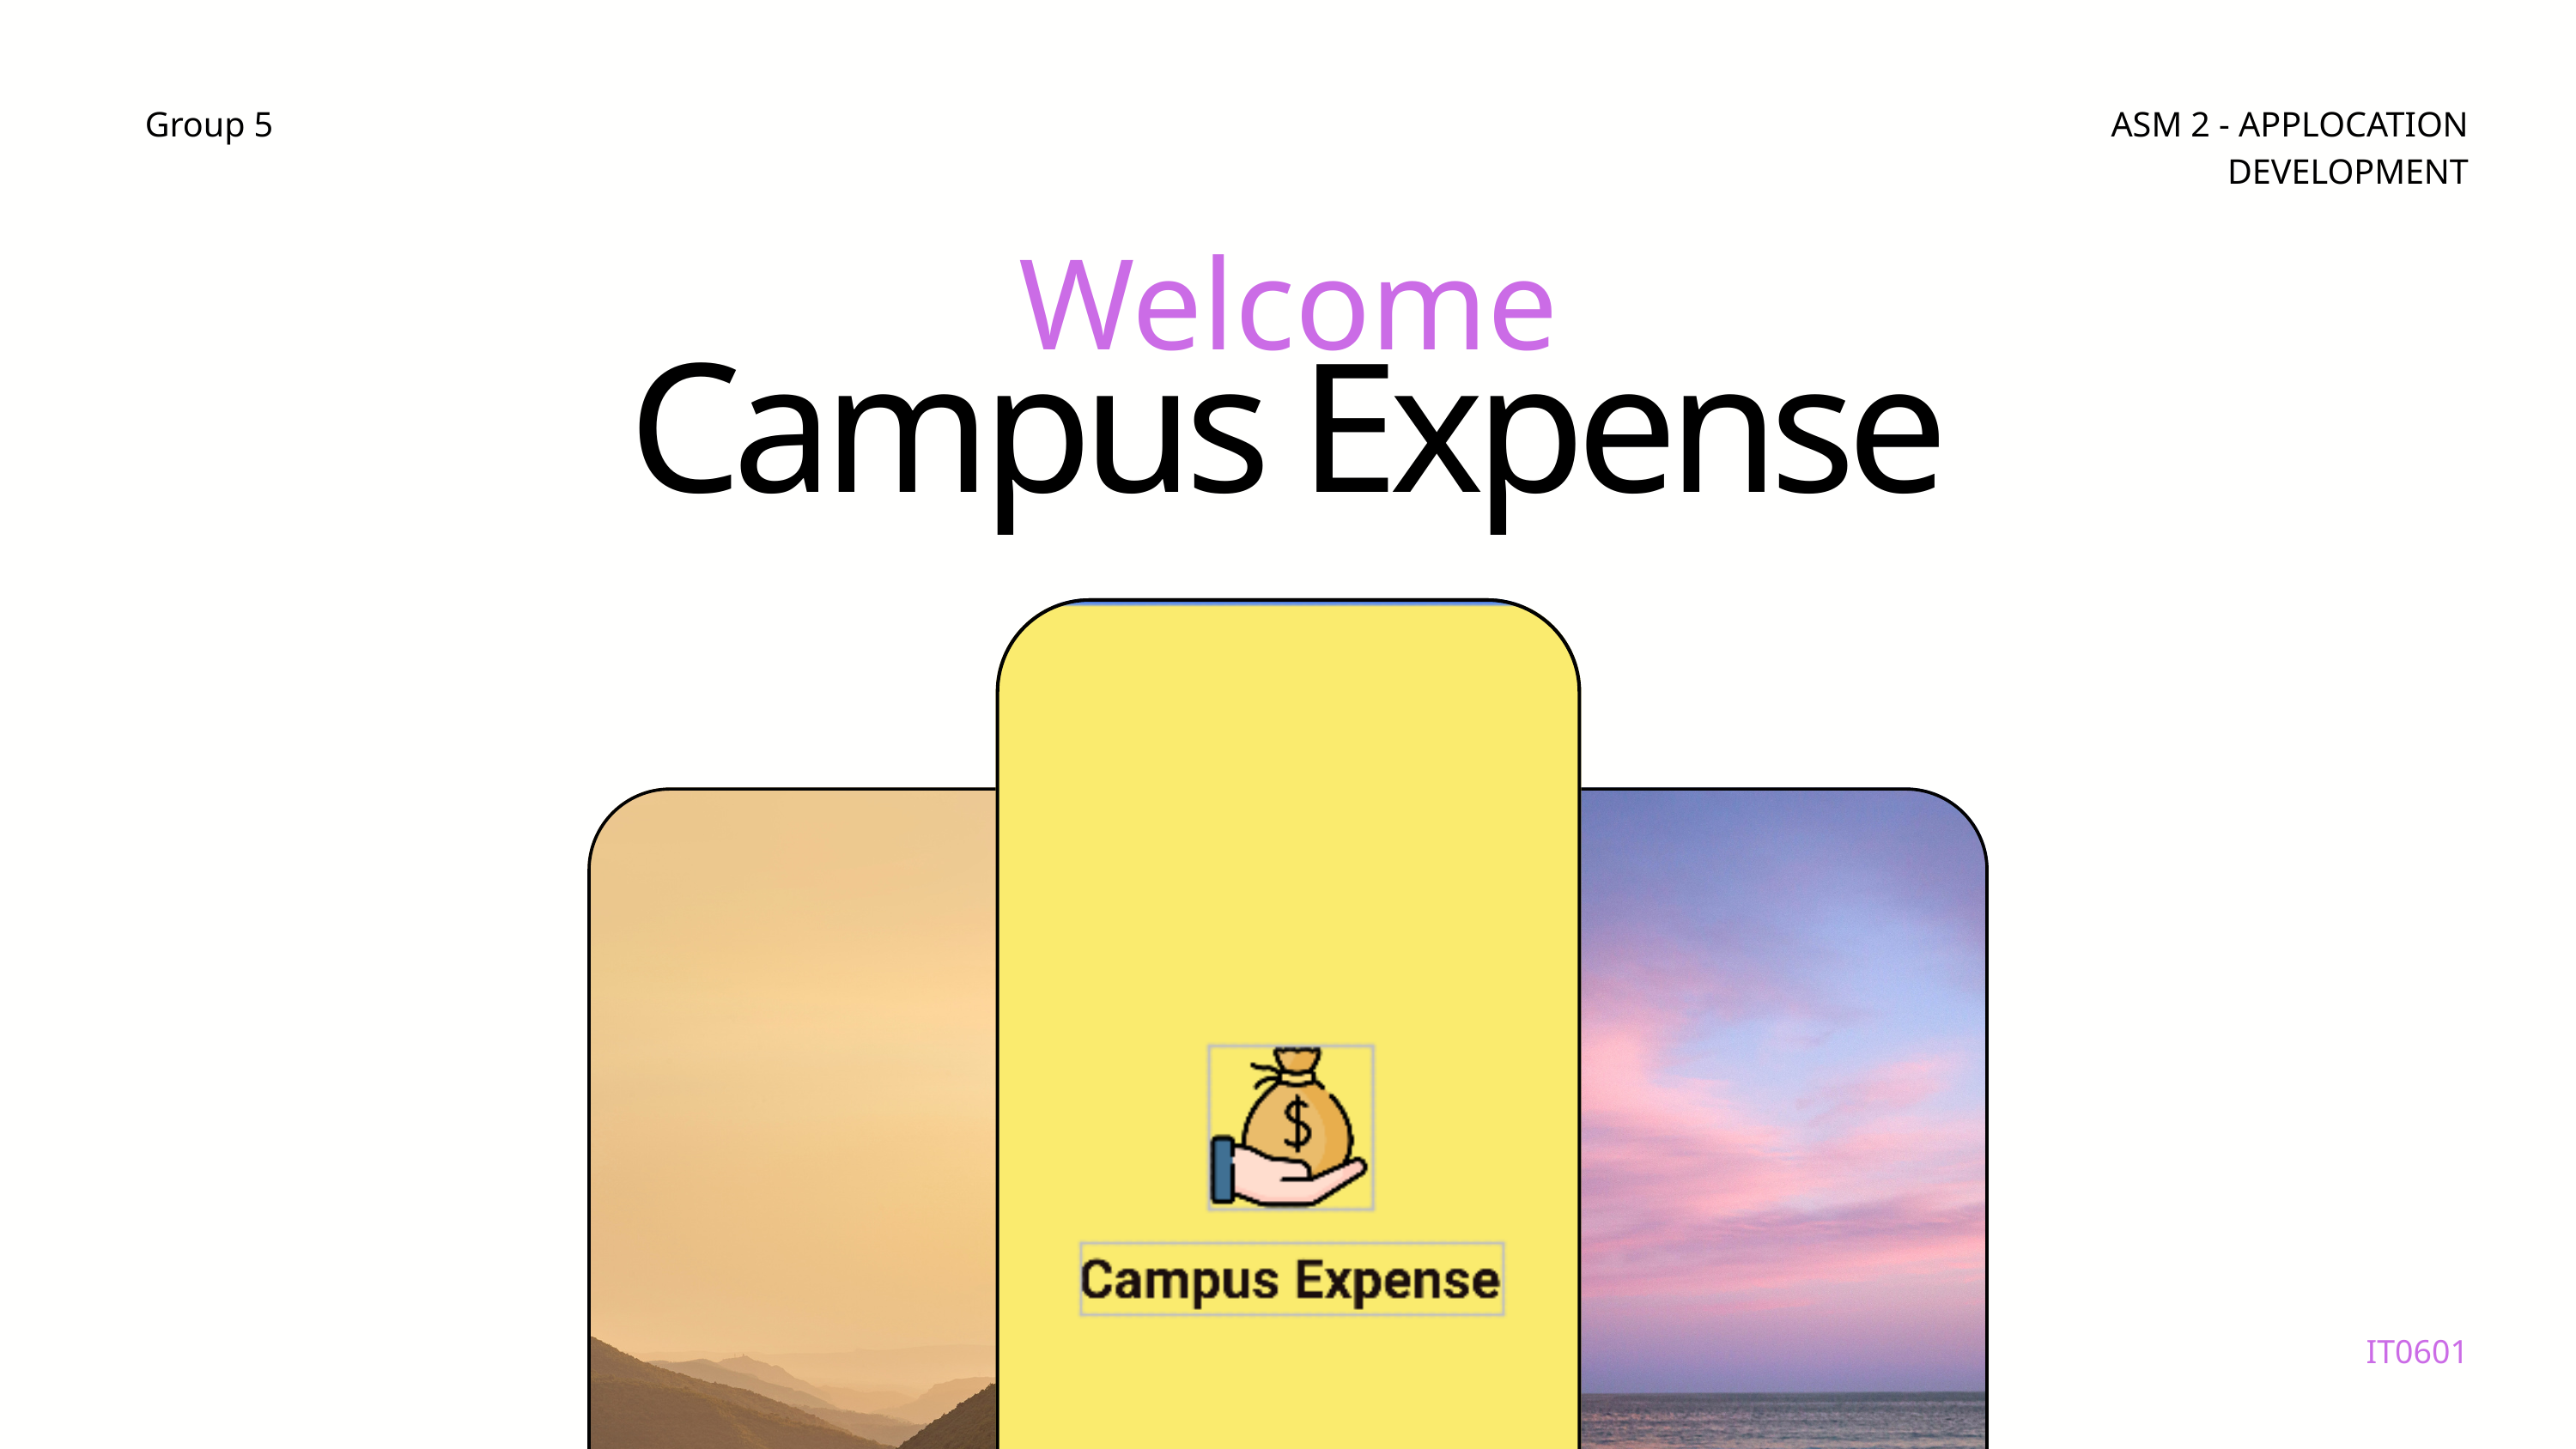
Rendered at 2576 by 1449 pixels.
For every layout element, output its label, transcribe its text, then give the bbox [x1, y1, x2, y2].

text_box IT0601 [2075, 1325, 2469, 1371]
text_box ASM 2 - APPLOCATION DEVELOPMENT [1988, 95, 2469, 191]
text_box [586, 787, 991, 1449]
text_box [1585, 787, 1990, 1449]
text_box Group 5 [144, 95, 588, 144]
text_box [995, 597, 1582, 1449]
text_box Welcome [738, 249, 1840, 375]
text_box Campus Expense [190, 349, 2387, 529]
